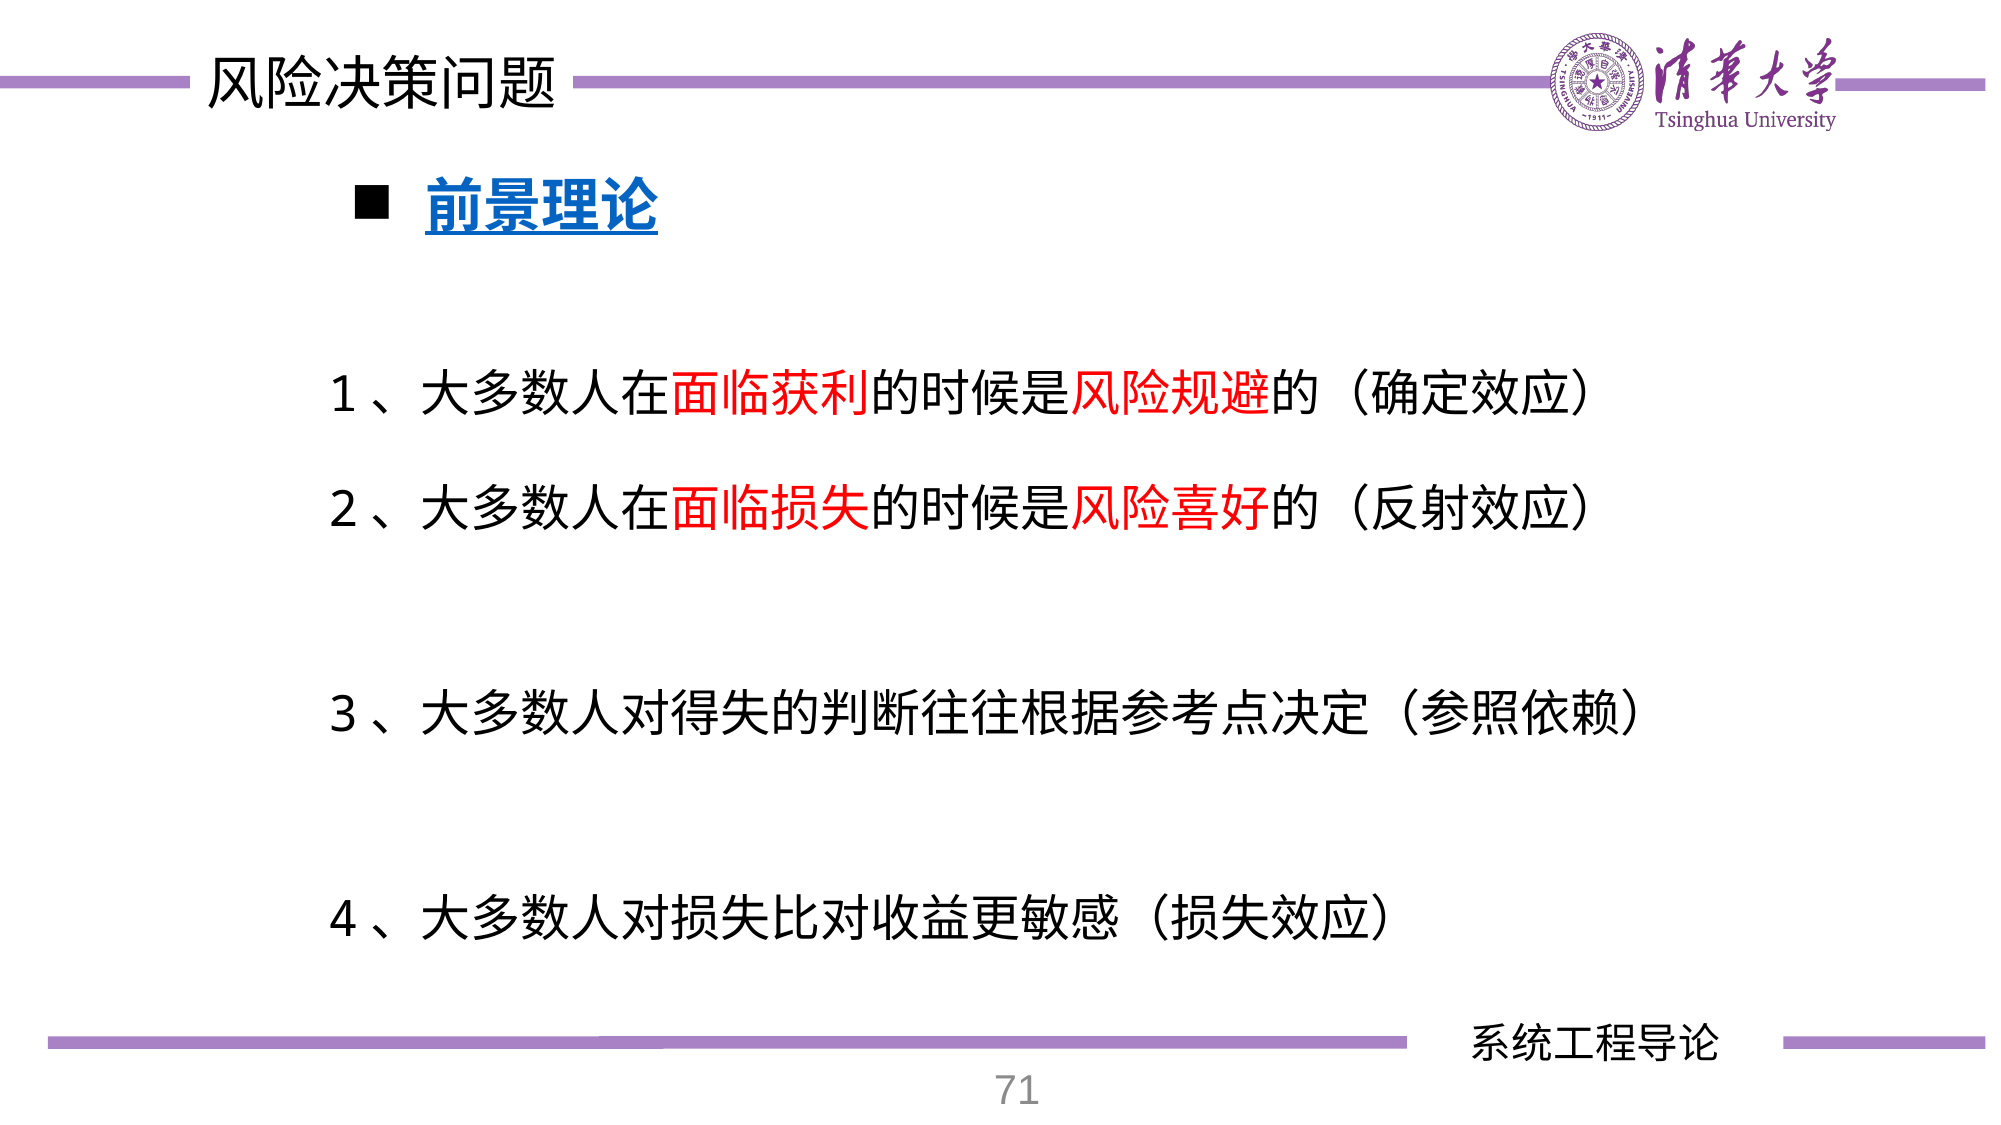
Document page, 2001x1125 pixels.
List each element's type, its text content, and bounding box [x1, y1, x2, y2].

picture [1655, 38, 1836, 131]
text_box 1、大多数人在面临获利的时候是风险规避的（确定效应） 2、大多数人在面临损失的时候是风险喜好的（反射效应） 3、大多数人对得失的判断往往根据参考点决定（参照依赖） 4、大多数人对损失比对收益更敏感（损失效应） [313, 323, 1687, 954]
text_box 前景理论 [335, 160, 1325, 260]
picture [1550, 33, 1644, 131]
